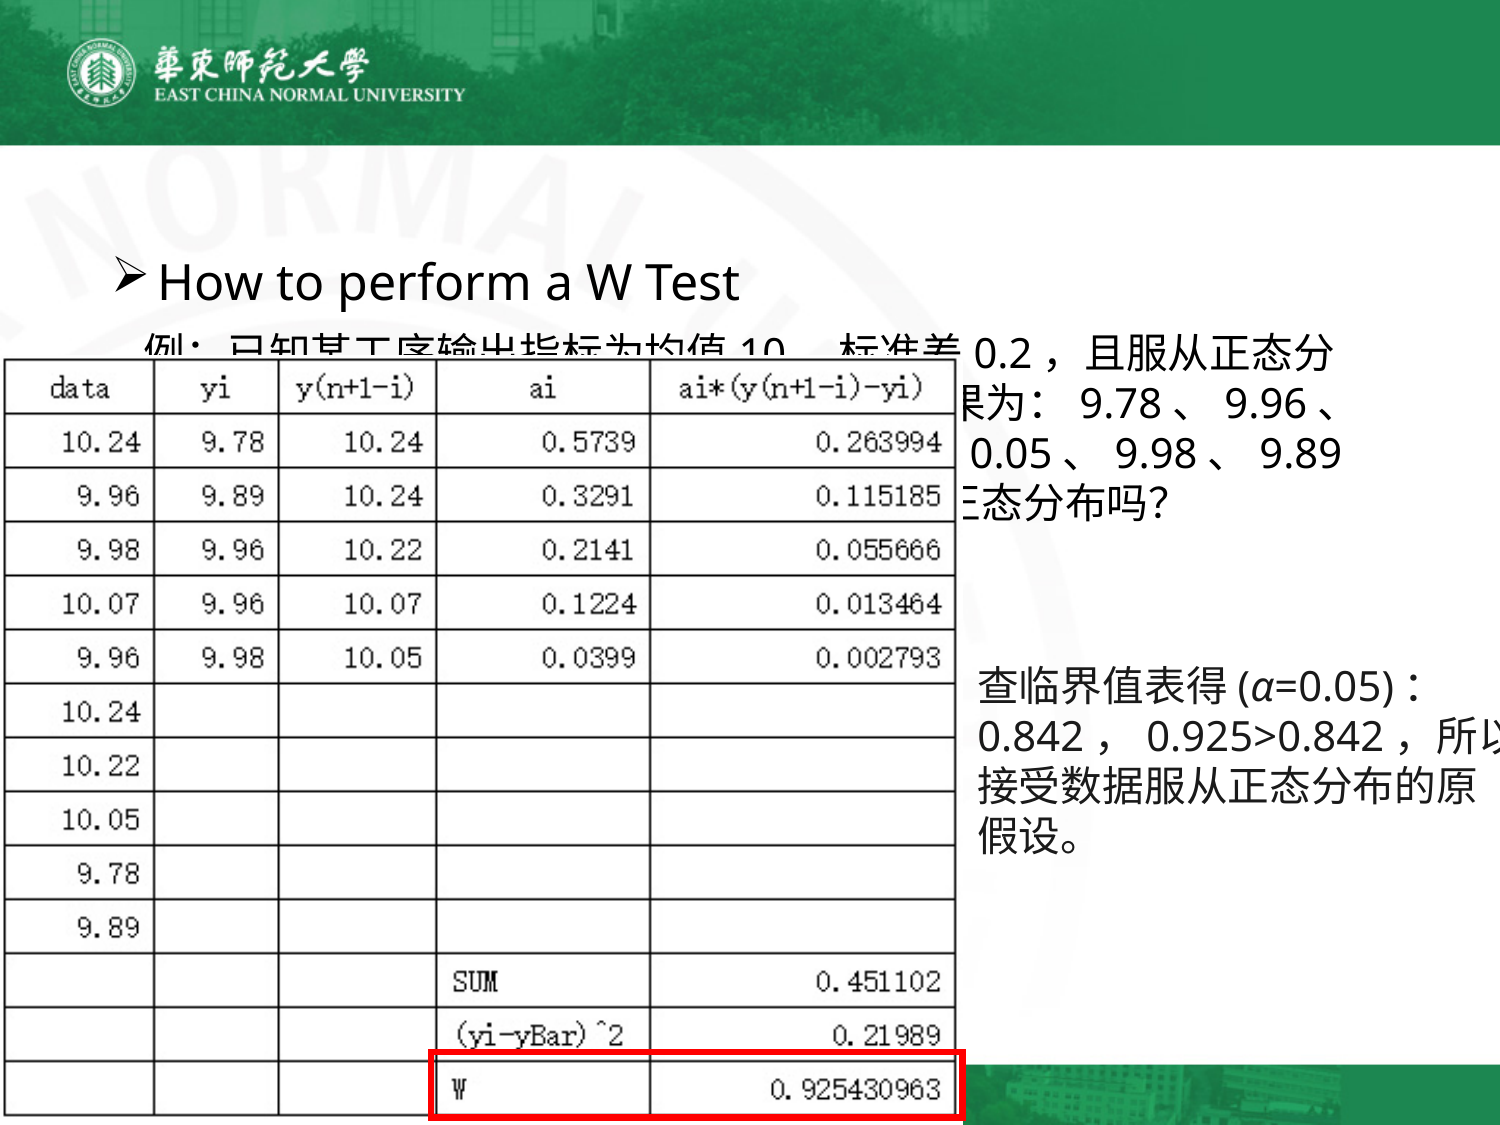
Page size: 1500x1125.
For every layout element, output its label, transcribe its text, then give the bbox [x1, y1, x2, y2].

text_box 查临界值表得(α=0.05)： 0.842，0.925>0.842，所以 接受数据服从正态分布的原 假设。 [963, 652, 1500, 868]
text_box 例：已知某工序输出指标为均值10，标准差0.2，且服从正态分布。现从工序中随机抽取10个样品，测量结果为：9.78、9.96、10.22、10.24、10.07、10.24、9.96、10.05、9.98、9.89，问：数据服从均值为10，标准差为0.2的正态分布吗？ [109, 319, 1388, 535]
text_box How to perform a W Test [96, 243, 756, 319]
picture [0, 0, 1500, 1125]
